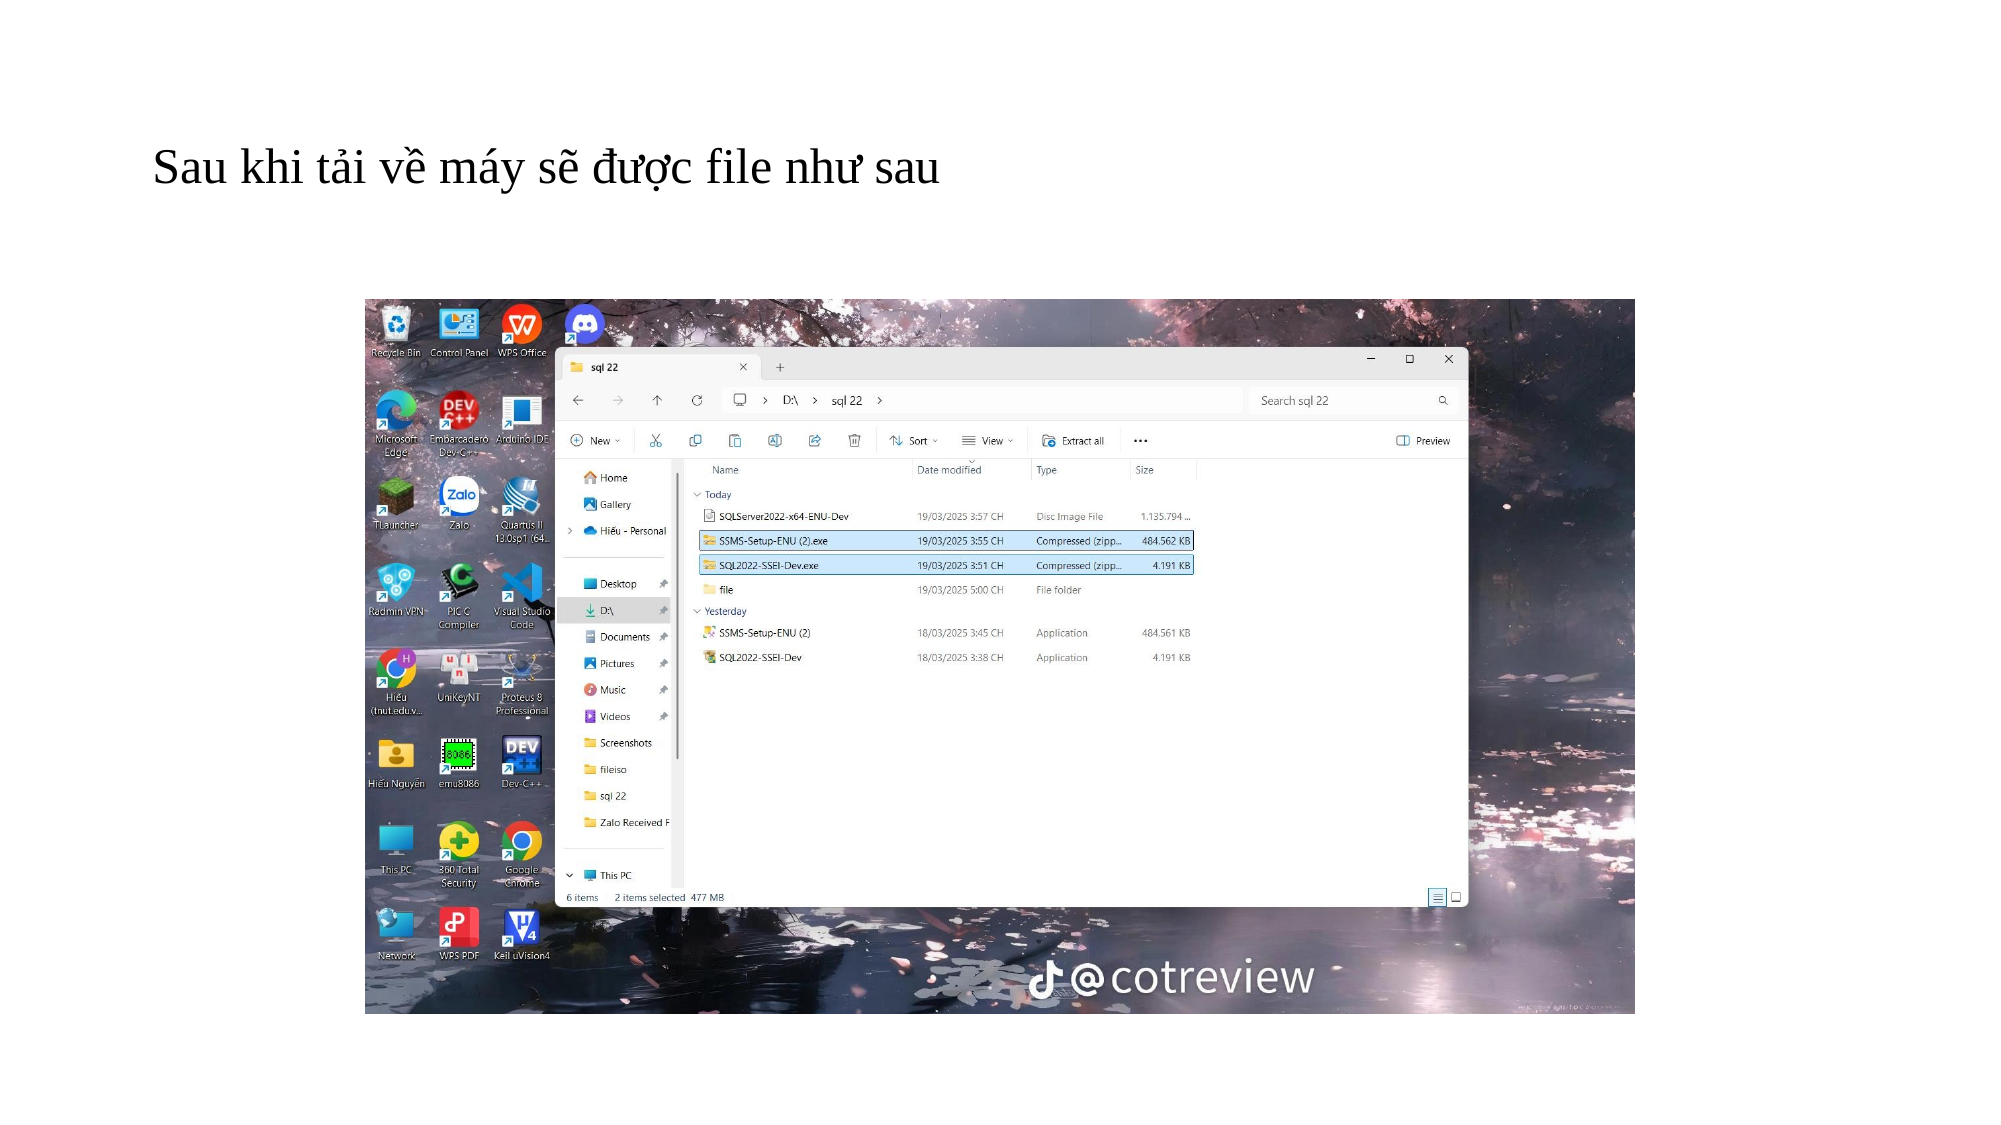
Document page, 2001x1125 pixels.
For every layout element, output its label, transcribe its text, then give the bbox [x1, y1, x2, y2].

title Sau khi tải về máy sẽ được file như sau [150, 69, 1850, 322]
picture [364, 299, 1635, 1014]
